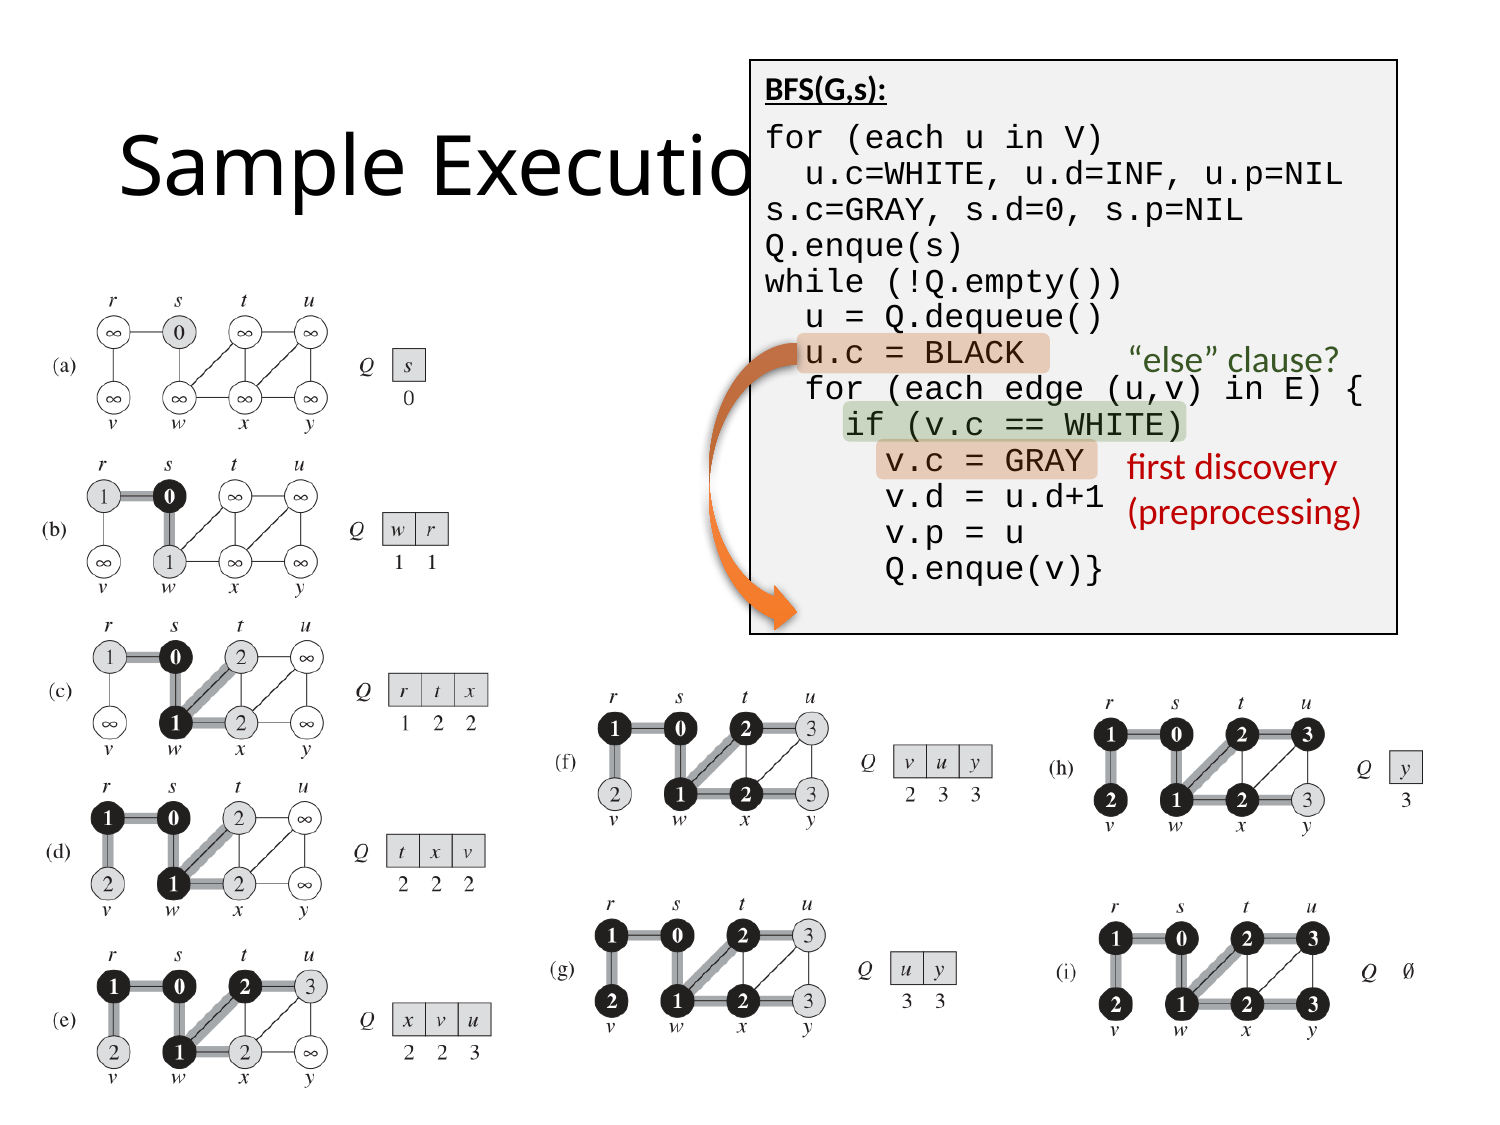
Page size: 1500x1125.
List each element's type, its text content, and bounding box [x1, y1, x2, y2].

picture [536, 681, 1014, 846]
text_box “else” clause? [1112, 328, 1356, 388]
text_box [875, 443, 1099, 481]
text_box [841, 400, 1188, 443]
title Sample Execution [103, 59, 749, 278]
picture [1031, 681, 1446, 846]
picture [21, 277, 982, 1099]
text_box [796, 331, 1051, 375]
text_box first discovery (preprocessing) [1112, 434, 1378, 540]
picture [1027, 886, 1441, 1051]
text_box [708, 342, 797, 630]
text_box BFS(G,s): for (each u in V) u.c=WHITE, u.d=INF, u.p=NIL s.c=GRAY, s.d=0, s.p=NIL Q.enque(s) while (!Q.empty()) u = Q.dequeue() u.c = BLACK for (each edge (u,v) in E) { if (v.c == WHITE) v.c = GRAY v.d = u.d+1 v.p = u Q.enque(v)} [749, 59, 1398, 635]
